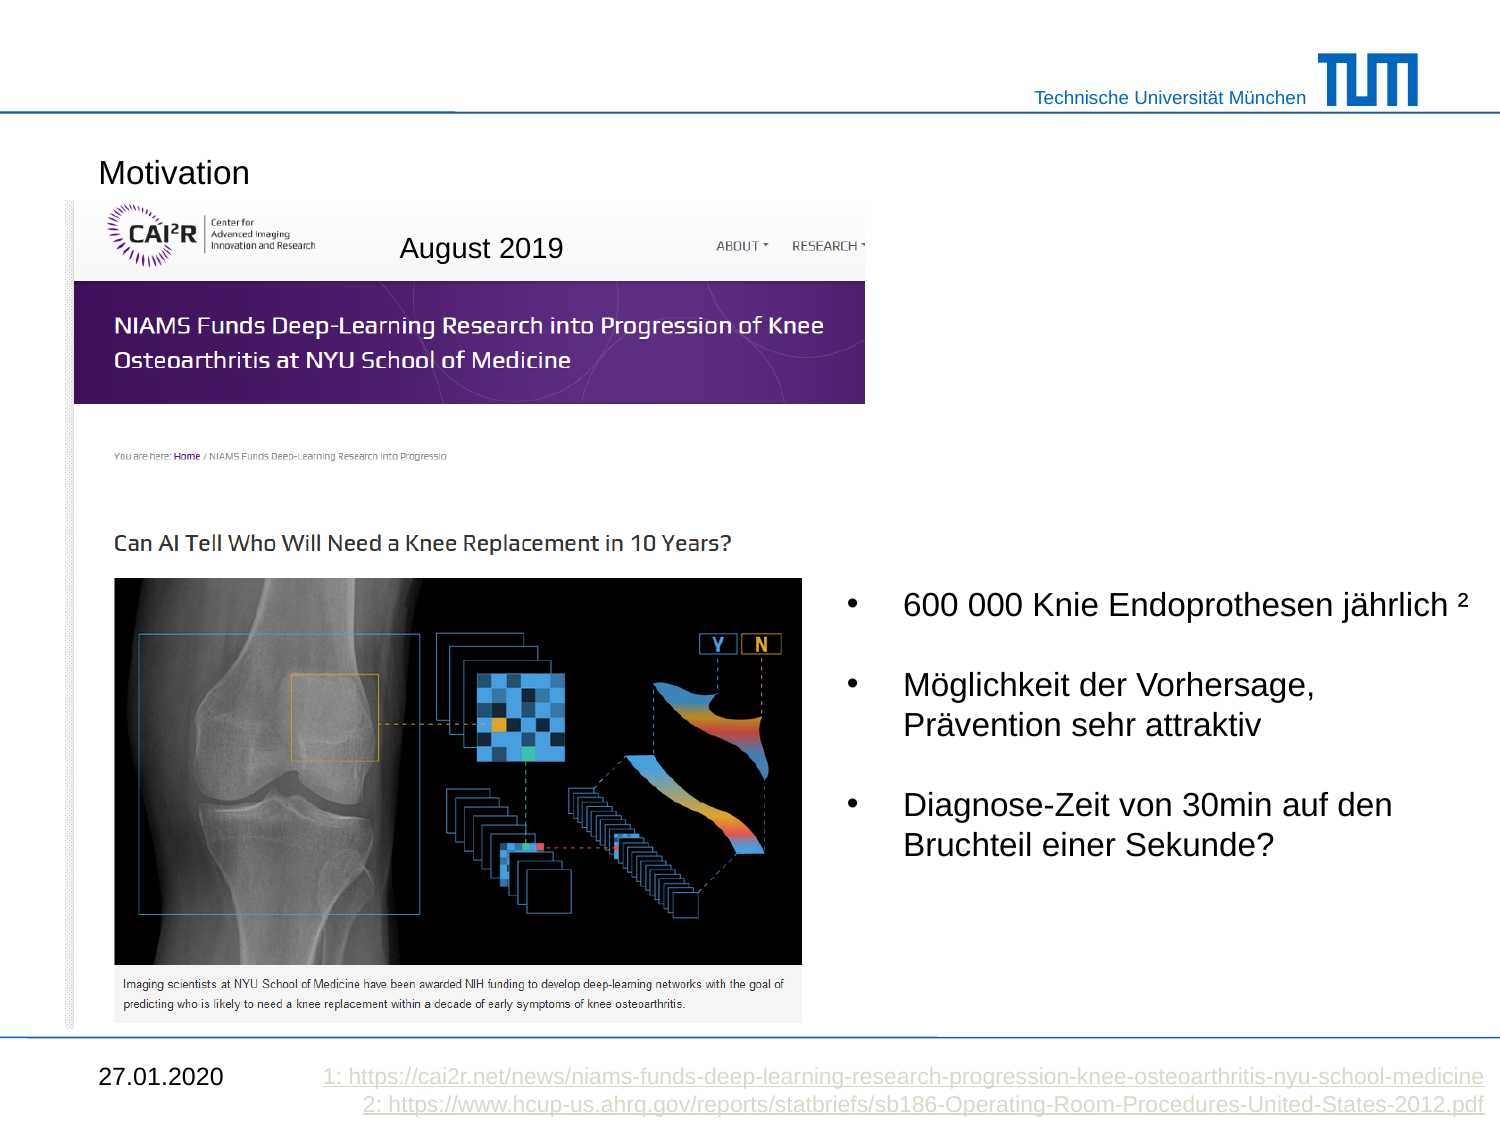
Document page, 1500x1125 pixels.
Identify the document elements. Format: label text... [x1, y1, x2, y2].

text_box 1: https://cai2r.net/news/niams-funds-deep-learning-research-progression-knee-osteoarthritis-nyu-school-medicine 2: https://www.hcup-us.ahrq.gov/reports/statbriefs/sb186-Operating-Room-Procedures-United-States-2012.pdf [287, 1054, 1500, 1125]
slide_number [83, 1049, 397, 1101]
text_box 600 000 Knie Endoprothesen jährlich ² Möglichkeit der Vorhersage, Prävention sehr attraktiv Diagnose-Zeit von 30min auf den Bruchteil einer Sekunde? [870, 575, 1489, 990]
list Motivation [83, 143, 1417, 202]
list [65, 200, 865, 1030]
